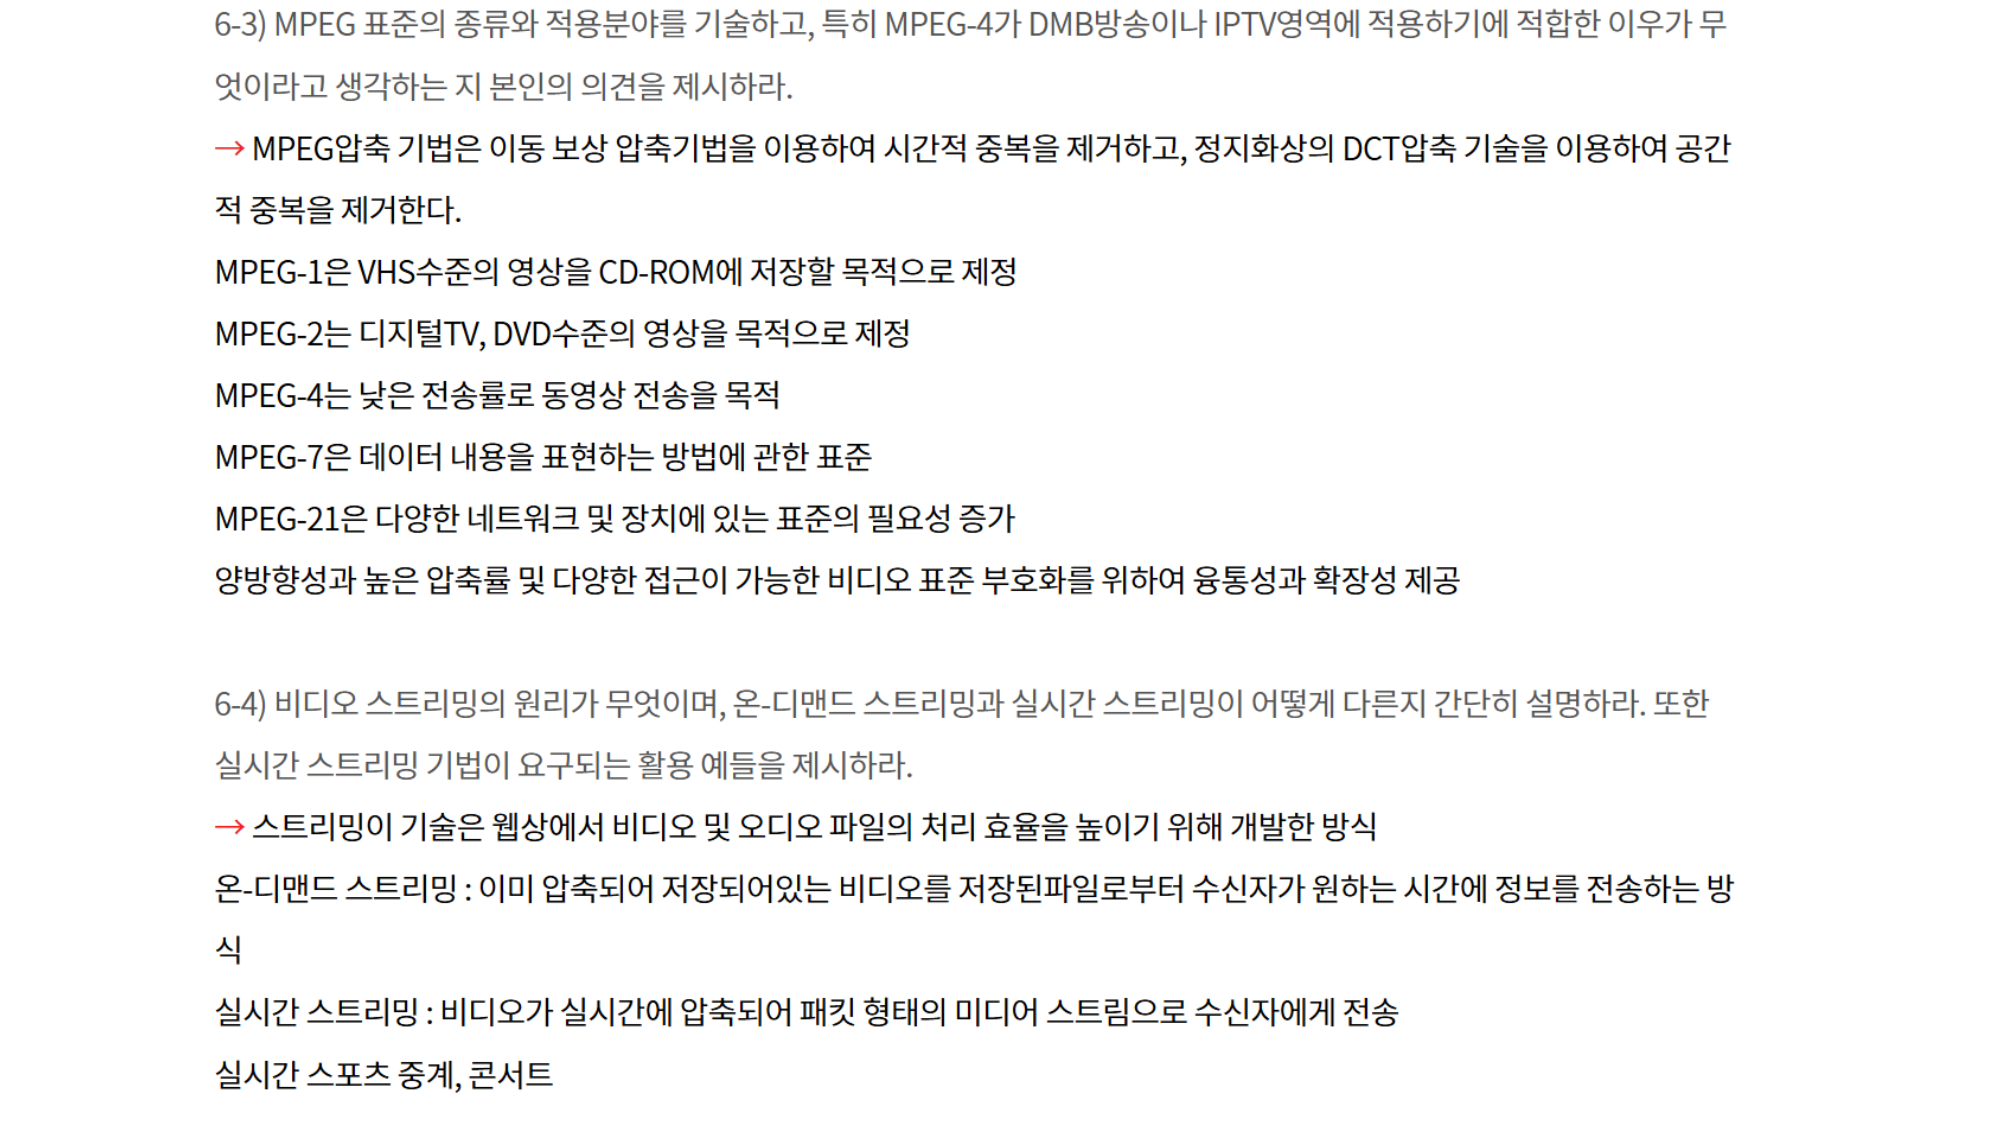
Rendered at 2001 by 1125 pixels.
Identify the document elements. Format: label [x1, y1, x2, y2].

picture [194, 0, 1806, 1125]
